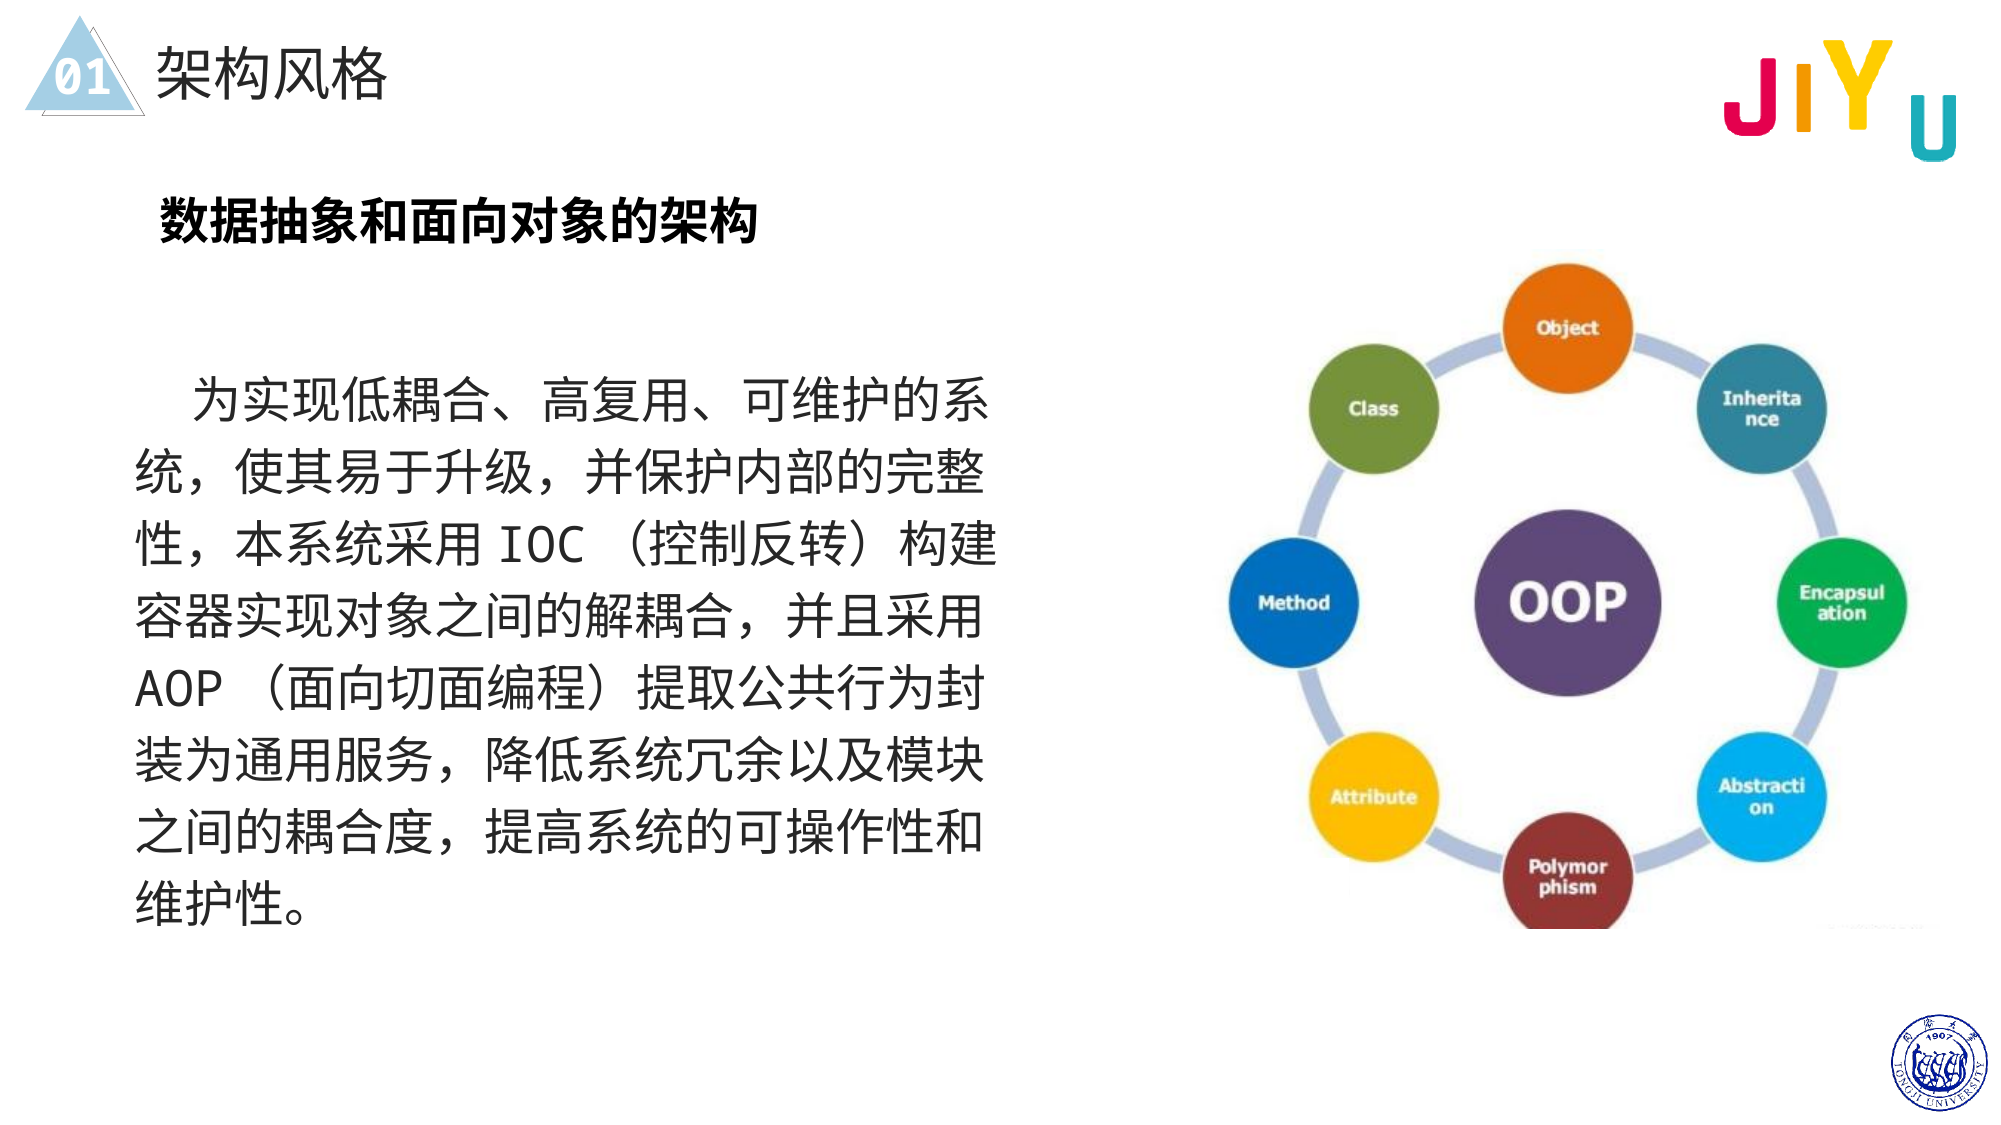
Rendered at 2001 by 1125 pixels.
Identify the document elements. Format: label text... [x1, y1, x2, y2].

text_box 架构风格 [155, 34, 821, 111]
text_box 数据抽象和面向对象的架构 [144, 182, 855, 257]
text_box 为实现低耦合、高复用、可维护的系统，使其易于升级，并保护内部的完整性，本系统采用IOC（控制反转）构建容器实现对象之间的解耦合，并且采用AOP（面向切面编程）提取公共行为封装为通用服务，降低系统冗余以及模块之间的耦合度，提高系统的可操作性和维护性。 [134, 356, 1019, 933]
picture [1201, 249, 1940, 929]
picture [1721, 34, 1968, 164]
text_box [24, 15, 145, 116]
picture [1890, 1013, 1988, 1112]
